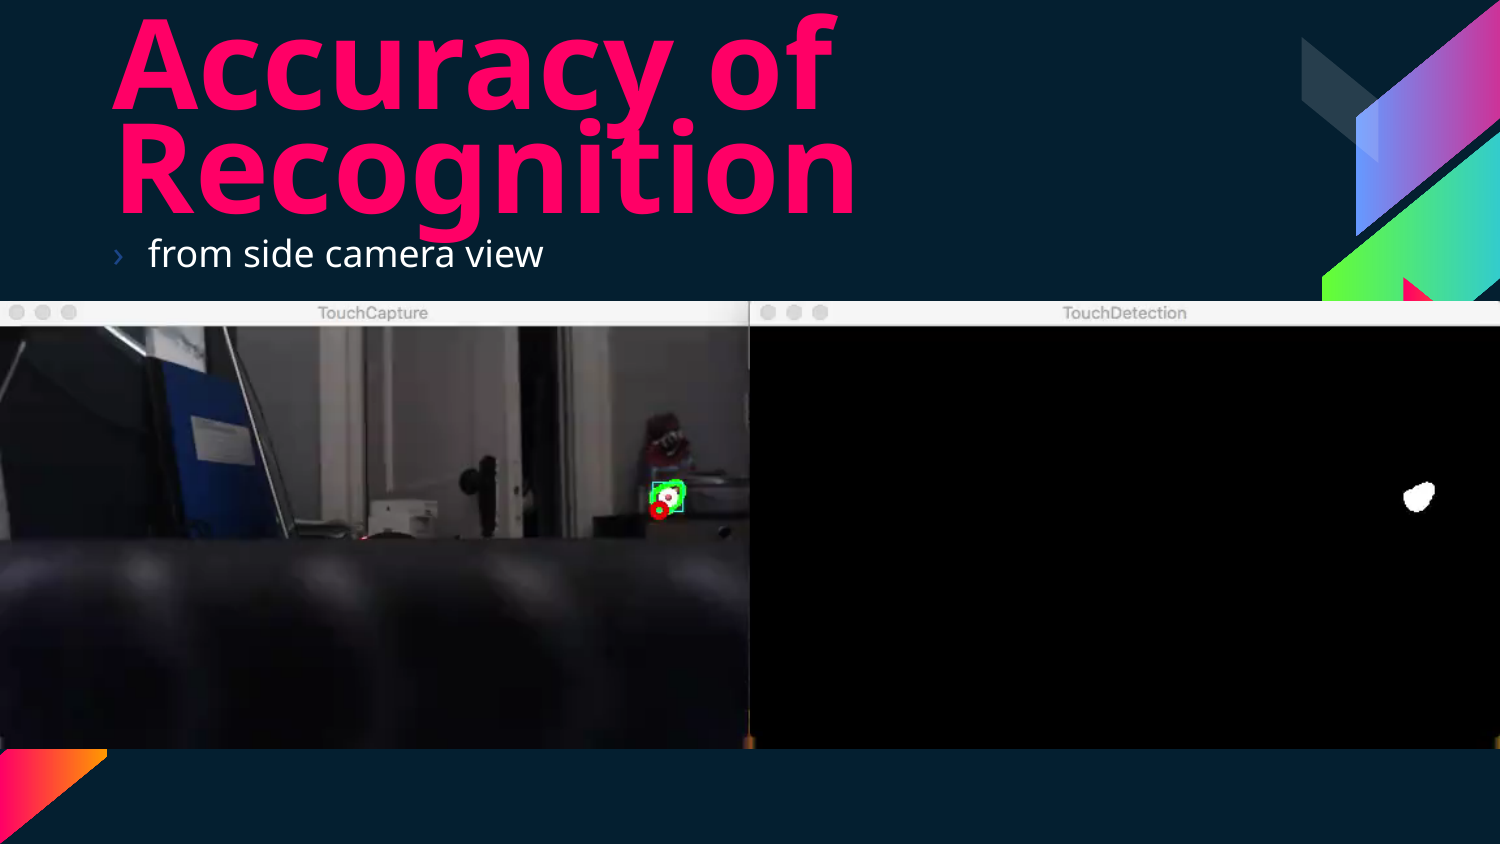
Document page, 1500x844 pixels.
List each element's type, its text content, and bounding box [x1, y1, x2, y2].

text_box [0, 300, 1500, 750]
subtitle from side camera view [97, 215, 1088, 292]
title Accuracy of Recognition [97, 106, 1088, 215]
